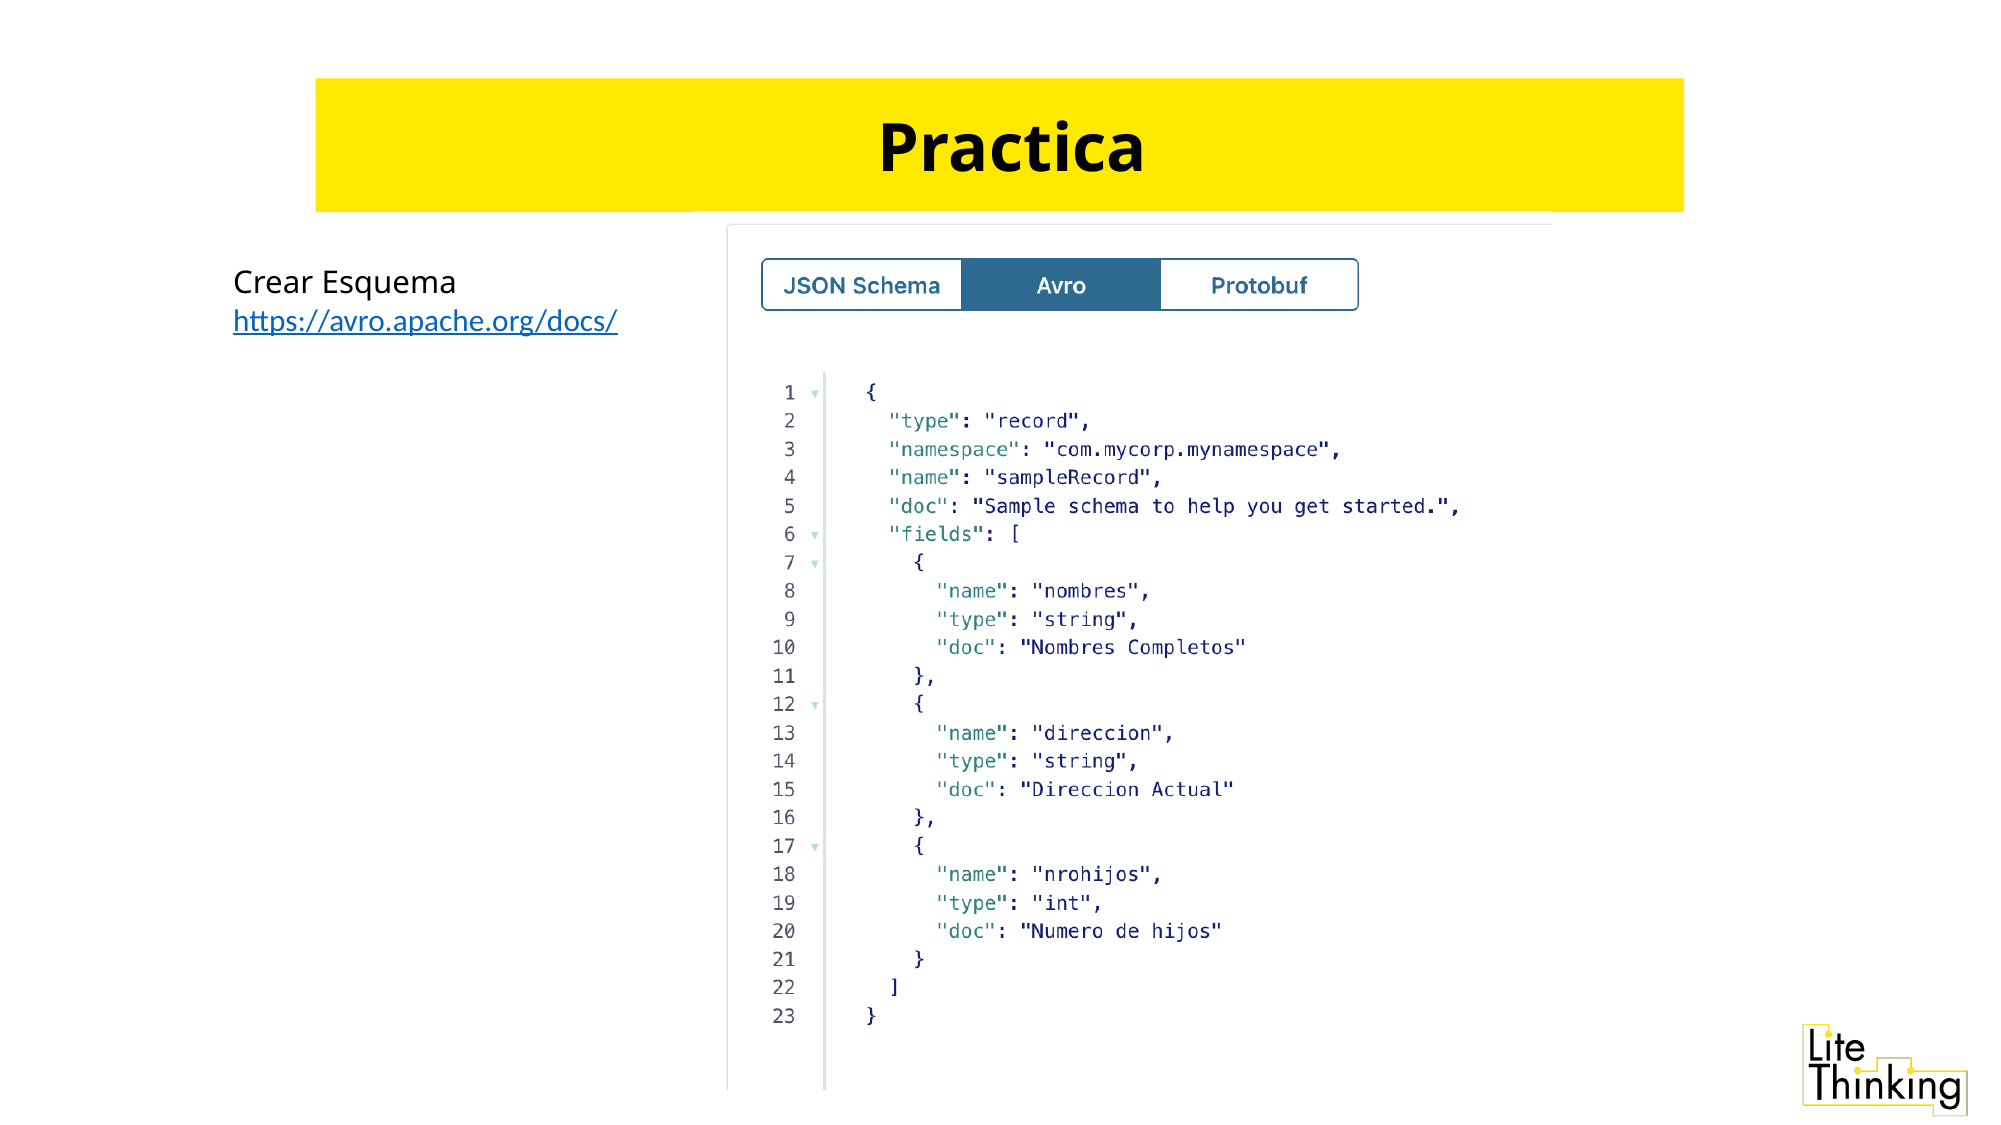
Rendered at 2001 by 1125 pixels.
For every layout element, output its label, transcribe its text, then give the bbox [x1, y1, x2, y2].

text_box Practica [328, 97, 1697, 193]
text_box [315, 77, 1685, 213]
picture [692, 211, 1552, 1090]
picture [1779, 1014, 1982, 1125]
text_box Crear Esquema https://avro.apache.org/docs/ [218, 254, 692, 383]
